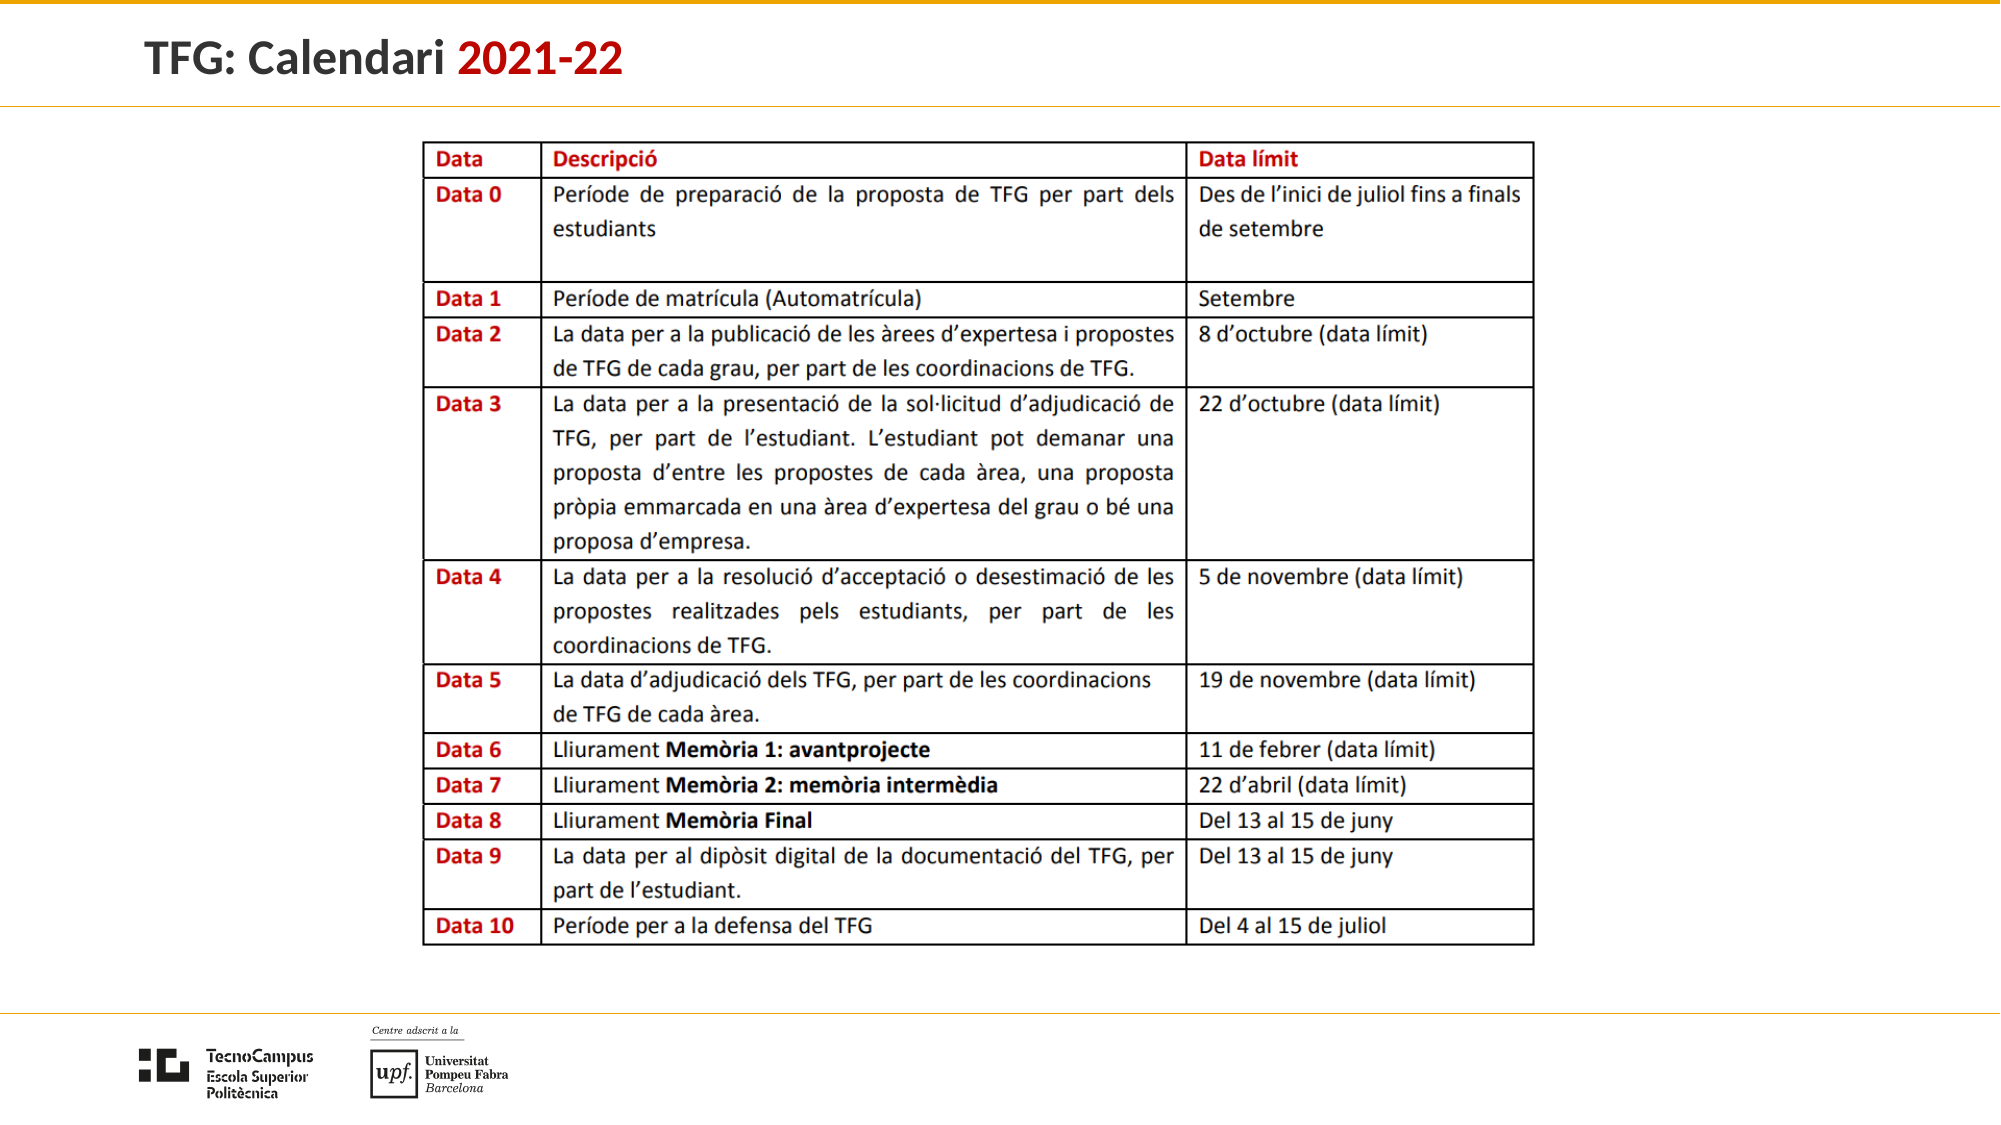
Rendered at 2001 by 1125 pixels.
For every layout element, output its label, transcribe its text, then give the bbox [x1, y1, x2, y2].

picture [411, 132, 1545, 956]
title TFG: Calendari 2021-22 [136, 9, 1863, 107]
picture [137, 1026, 510, 1099]
